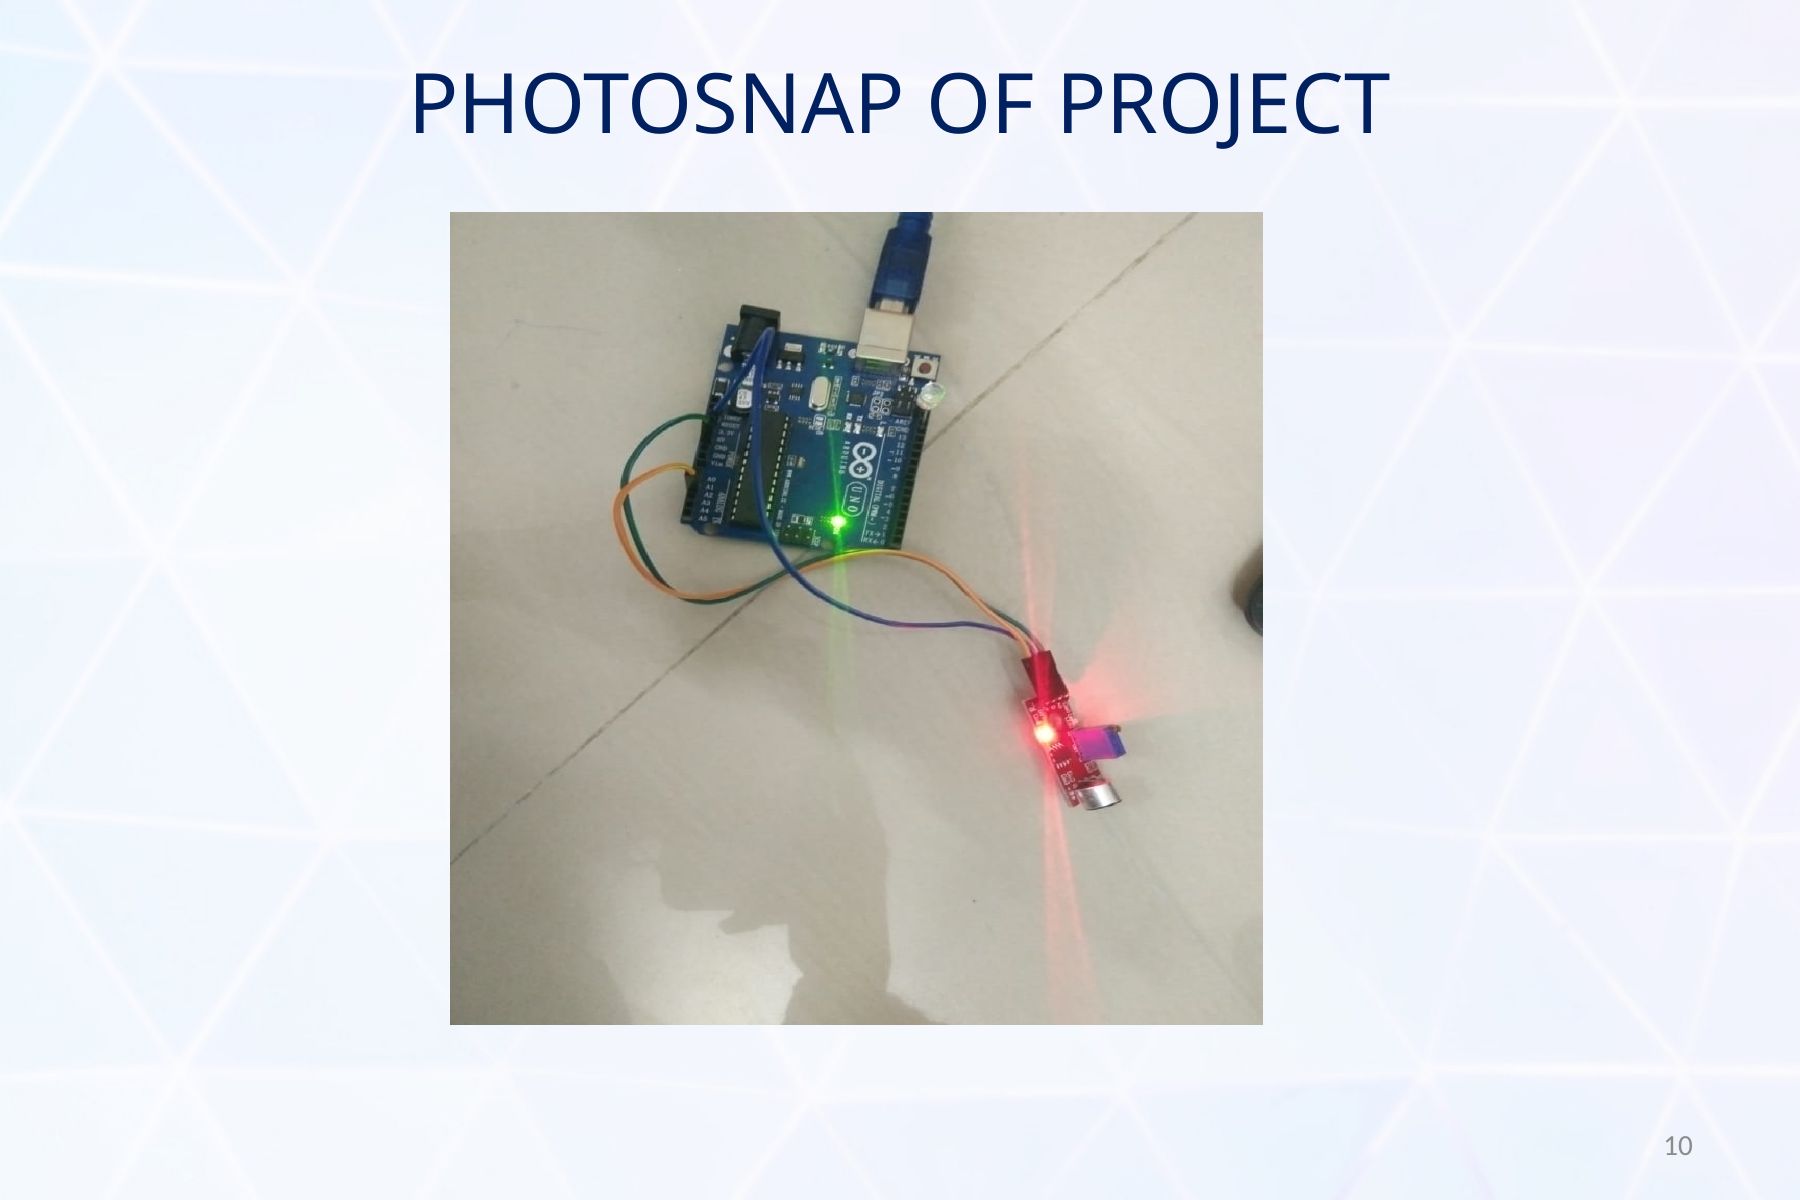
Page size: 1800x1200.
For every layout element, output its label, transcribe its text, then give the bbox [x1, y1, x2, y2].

picture [0, 0, 1800, 1200]
slide_number 10 [1290, 1112, 1710, 1177]
title PHOTOSNAP OF PROJECT [90, 0, 1710, 200]
